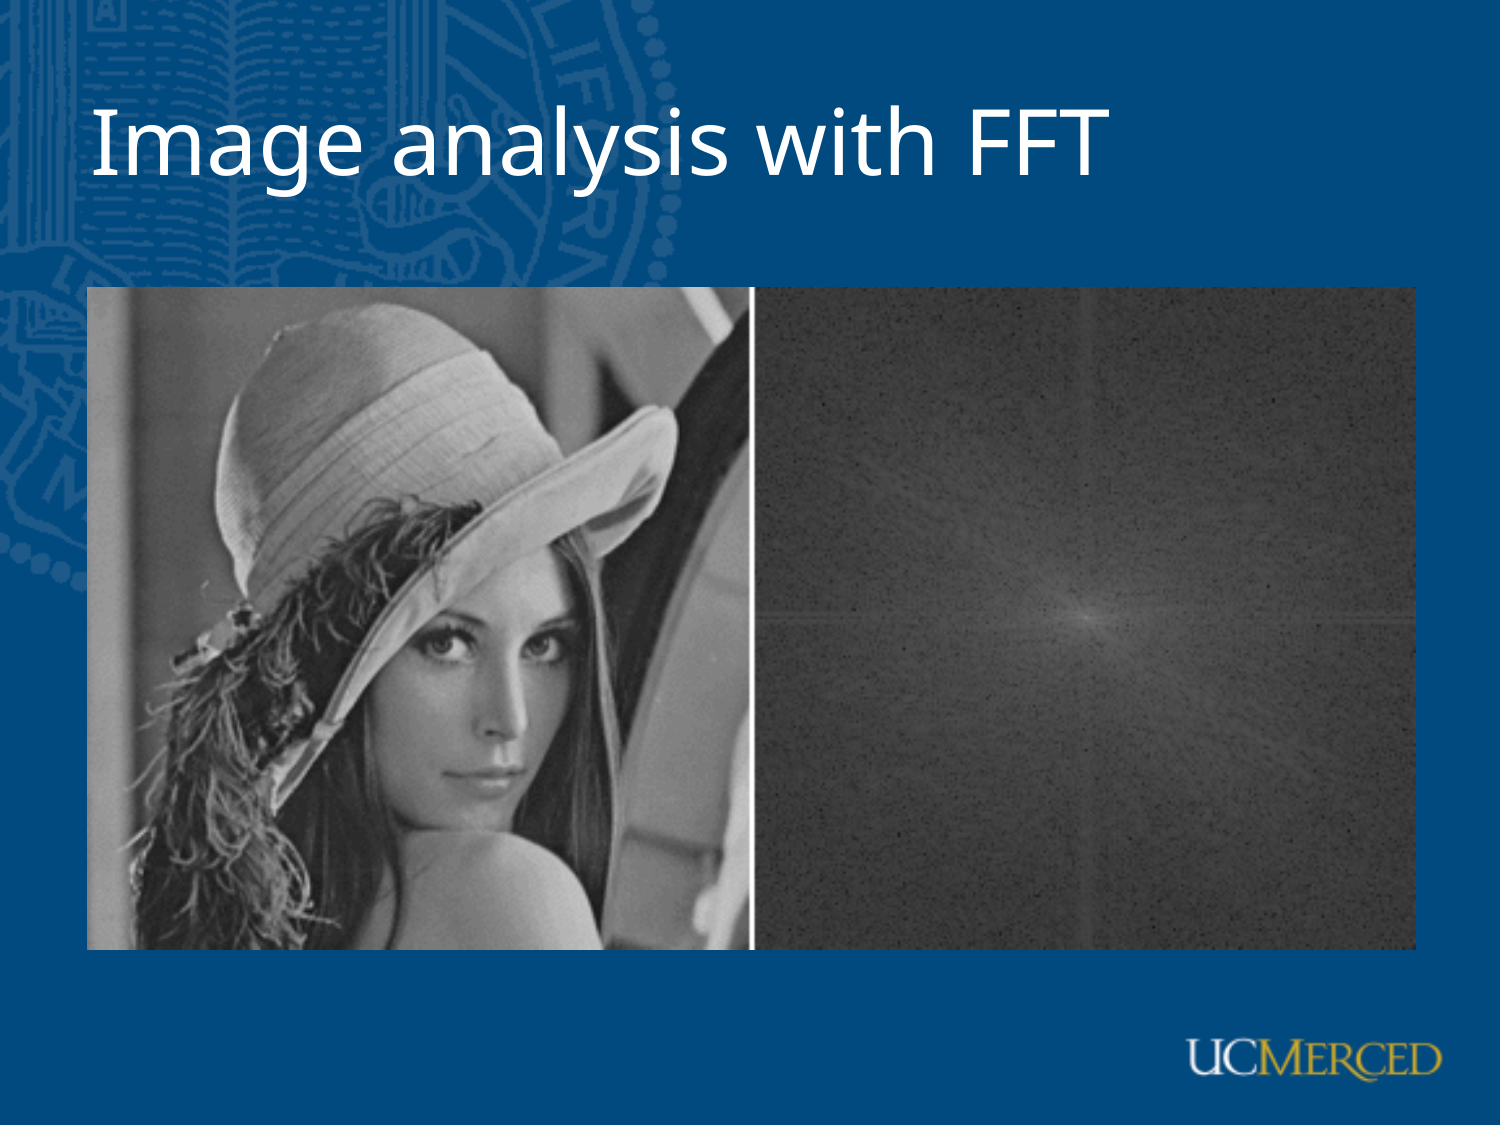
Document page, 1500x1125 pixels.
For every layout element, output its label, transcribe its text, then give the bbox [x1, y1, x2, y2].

picture [0, 0, 1500, 1125]
title Image analysis with FFT [75, 45, 1425, 233]
